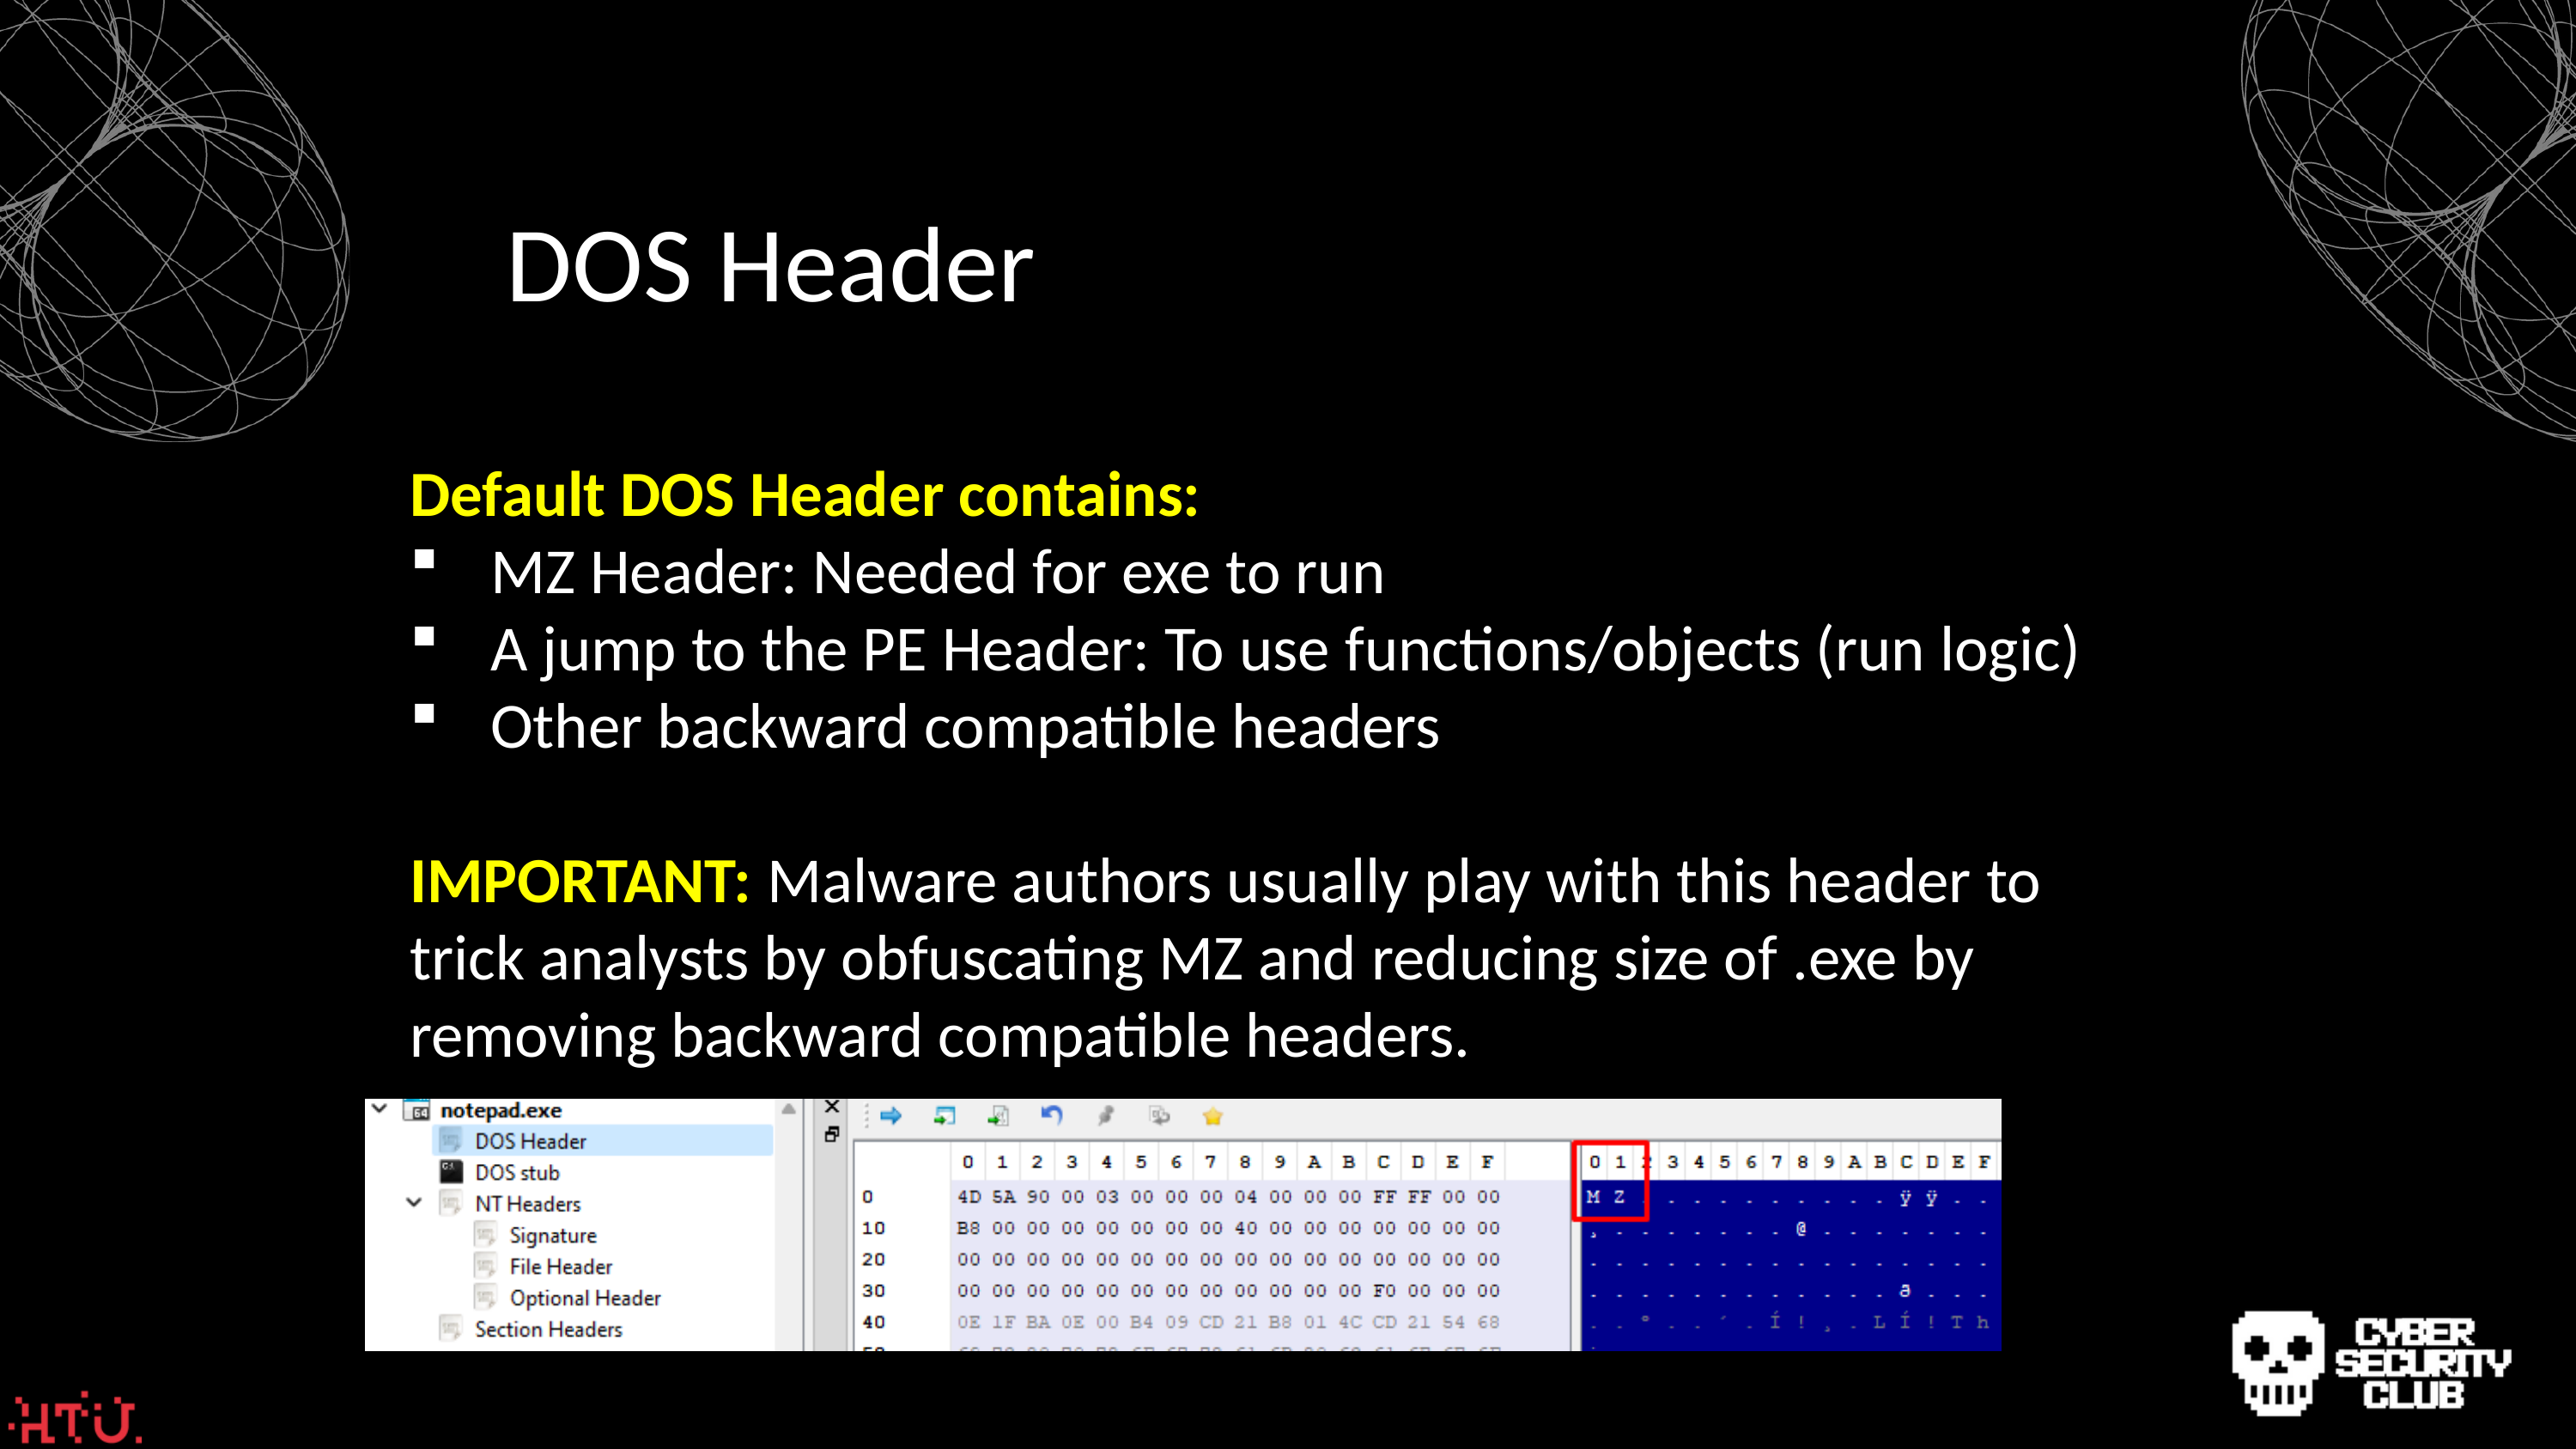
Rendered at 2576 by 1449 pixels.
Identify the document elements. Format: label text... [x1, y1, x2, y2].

text_box DOS Header [493, 187, 1782, 330]
text_box Default DOS Header contains: MZ Header: Needed for exe to run A jump to the PE Header: To use functions/objects (run logic) Other backward compatible headers IMPORTANT: Malware authors usually play with this header to trick analysts by obfuscating MZ and reducing size of .exe by removing backward compatible headers. [397, 445, 2115, 1076]
picture [365, 1099, 2002, 1351]
text_box [8, 1350, 143, 1449]
text_box [0, 0, 350, 442]
text_box [2224, 1303, 2516, 1421]
text_box [2241, 0, 2576, 446]
